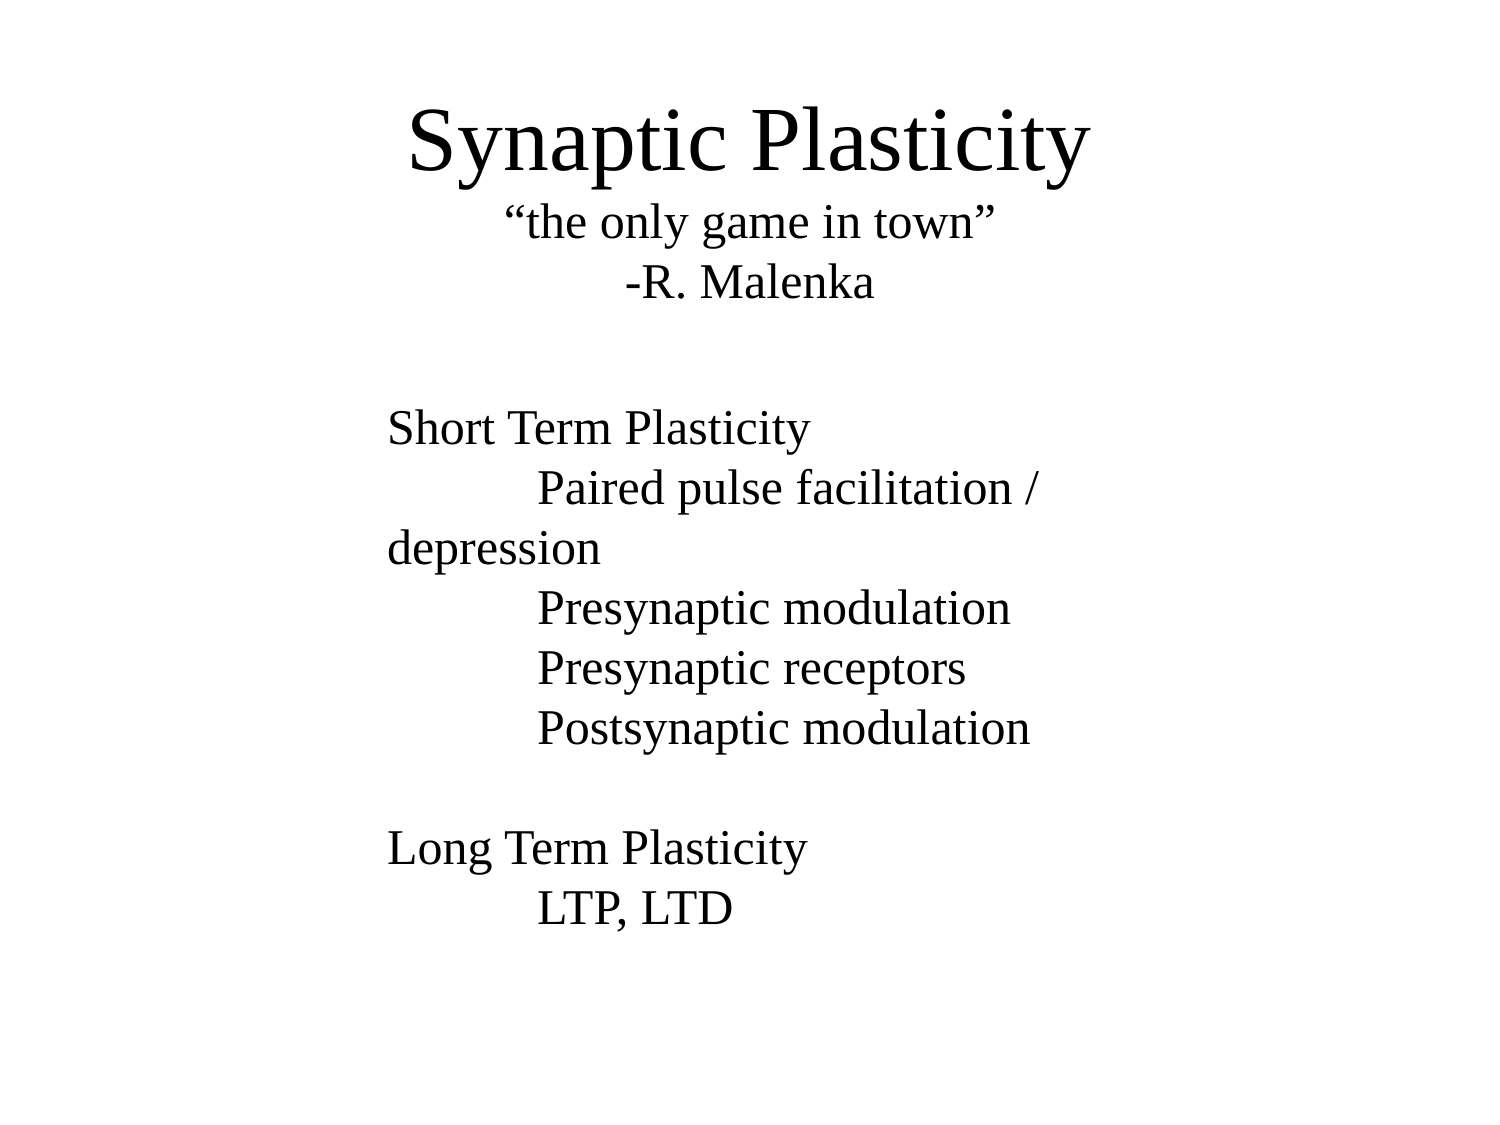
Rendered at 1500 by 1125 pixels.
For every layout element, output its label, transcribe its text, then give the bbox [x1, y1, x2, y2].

text_box Short Term Plasticity Paired pulse facilitation / depression Presynaptic modulation Presynaptic receptors Postsynaptic modulation Long Term Plasticity LTP, LTD [372, 387, 1280, 943]
title Synaptic Plasticity “the only game in town” -R. Malenka [112, 99, 1388, 288]
